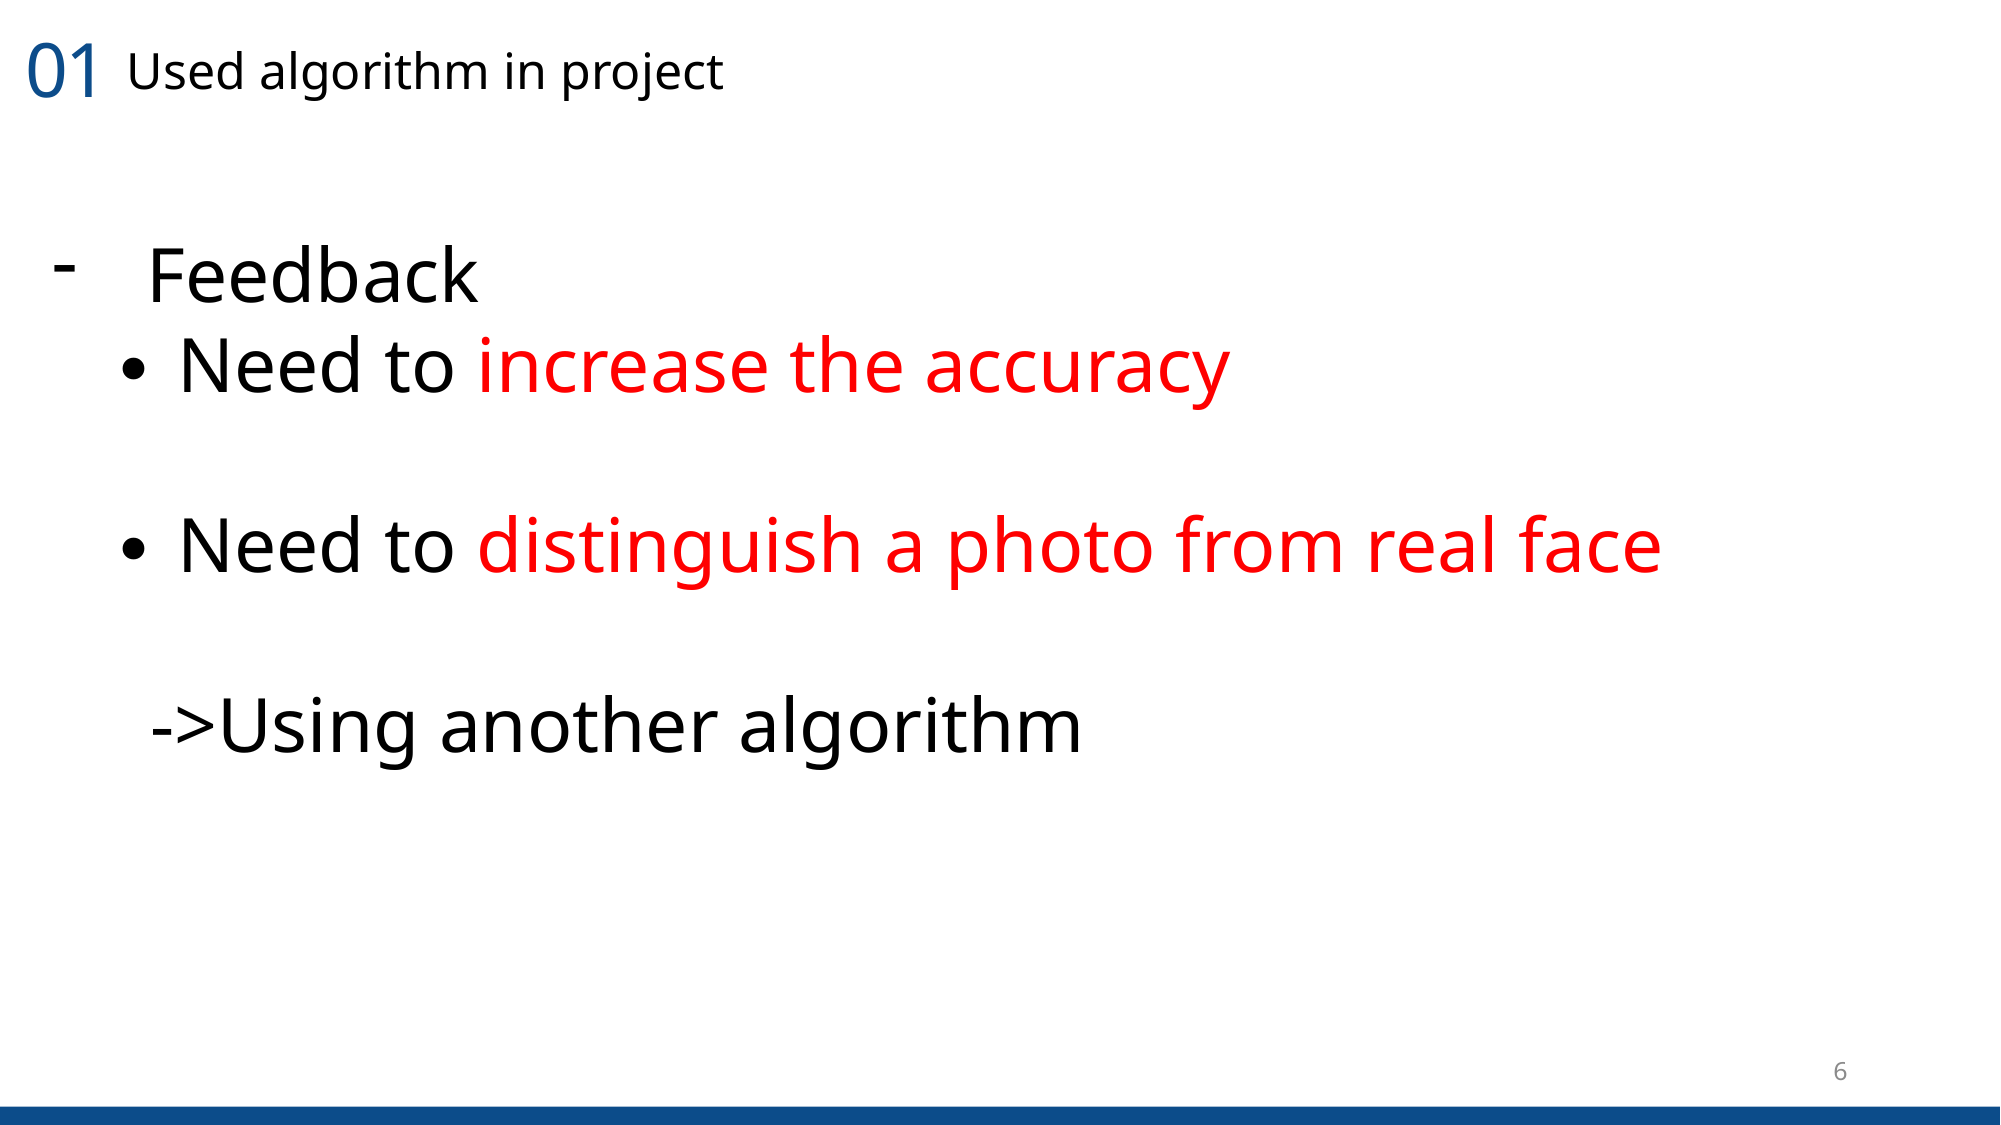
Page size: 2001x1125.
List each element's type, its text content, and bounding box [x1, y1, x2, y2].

slide_number 6 [1412, 1042, 1863, 1103]
text_box Used algorithm in project [112, 31, 740, 107]
text_box 01 [10, 15, 123, 120]
text_box Feedback ∙ Need to increase the accuracy ∙ Need to distinguish a photo from real face ->Using another algorithm [37, 219, 1901, 865]
text_box [0, 1105, 2000, 1125]
